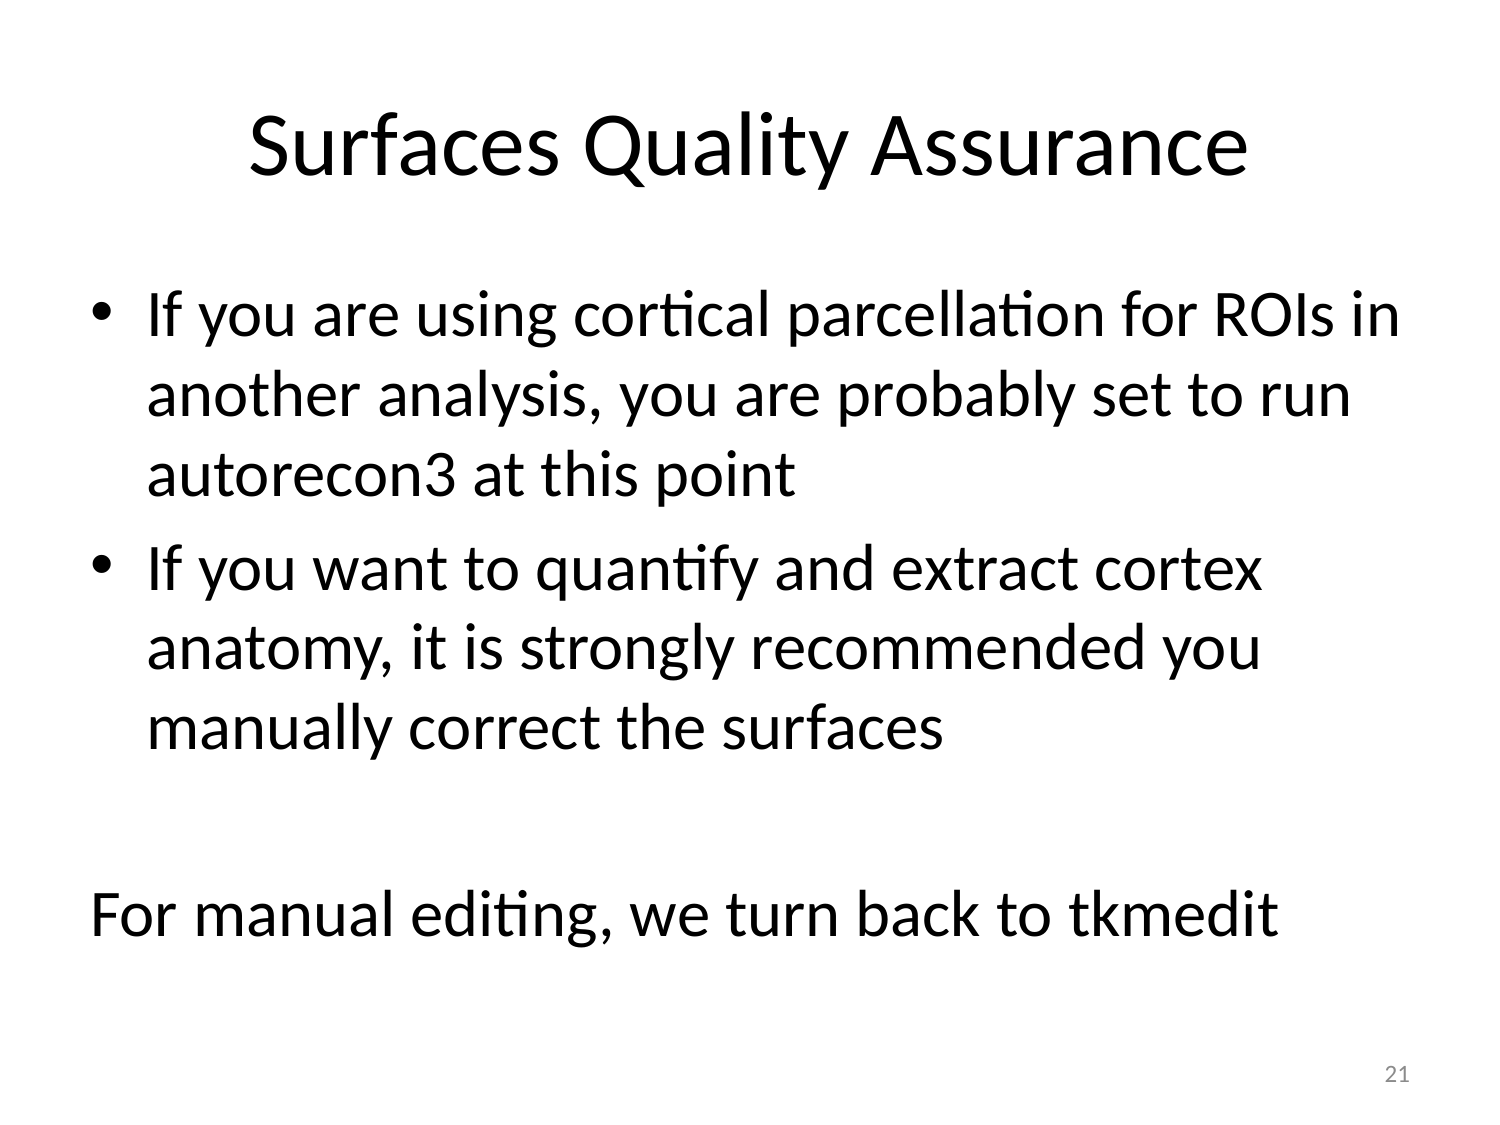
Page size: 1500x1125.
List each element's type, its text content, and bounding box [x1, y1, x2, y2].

title Surfaces Quality Assurance [75, 45, 1425, 233]
list If you are using cortical parcellation for ROIs in another analysis, you are probably set to run autorecon3 at this point If you want to quantify and extract cortex anatomy, it is strongly recommended you manually correct the surfaces For manual editing, we turn back to tkmedit [75, 262, 1425, 1005]
slide_number 21 [1074, 1042, 1425, 1103]
